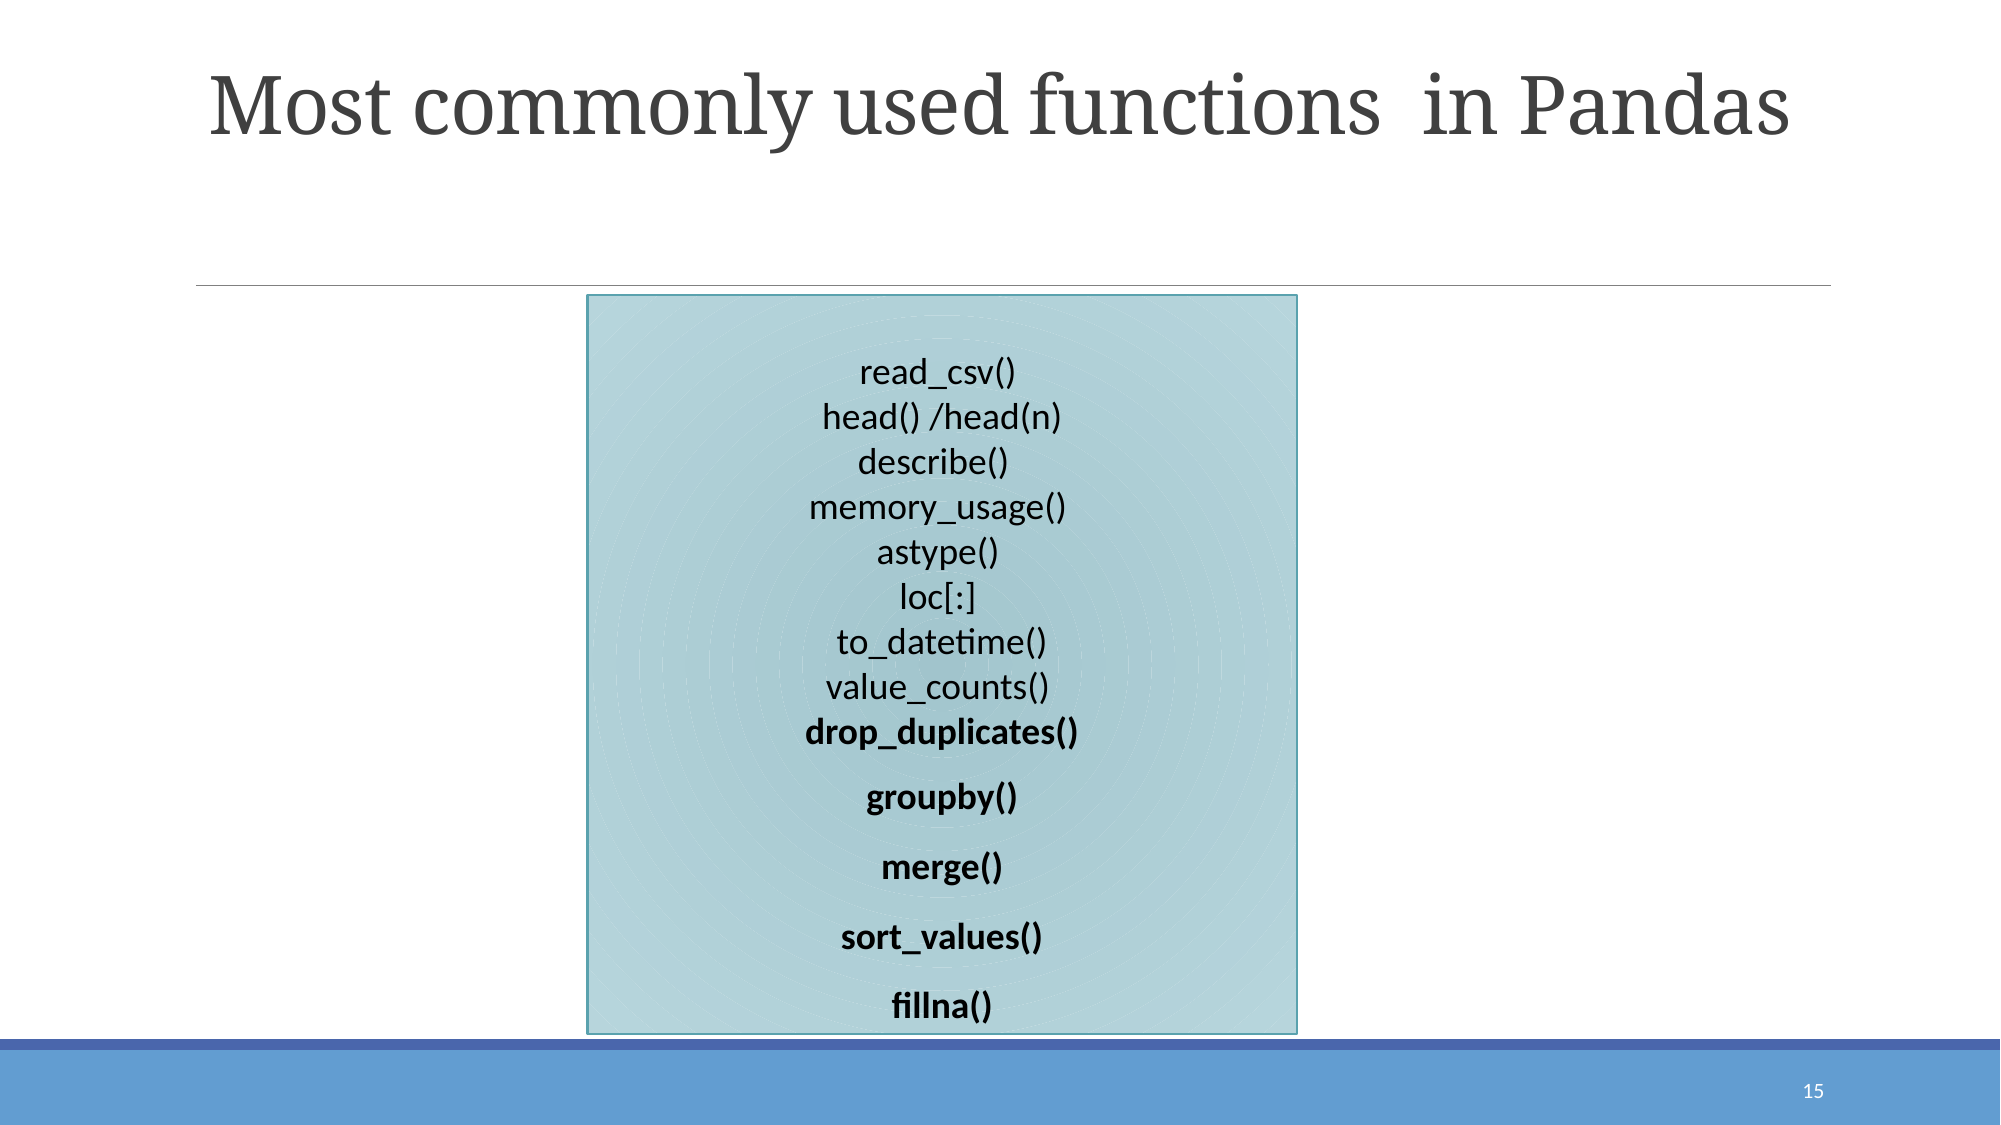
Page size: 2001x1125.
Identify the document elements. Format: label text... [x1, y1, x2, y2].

list read_csv() head() /head(n) describe() memory_usage() astype() loc[:] to_datetime() value_counts() drop_duplicates() groupby() merge() sort_values() fillna() [586, 294, 1298, 1035]
slide_number 15 [1624, 1059, 1840, 1120]
title Most commonly used functions in Pandas [137, 59, 1863, 159]
